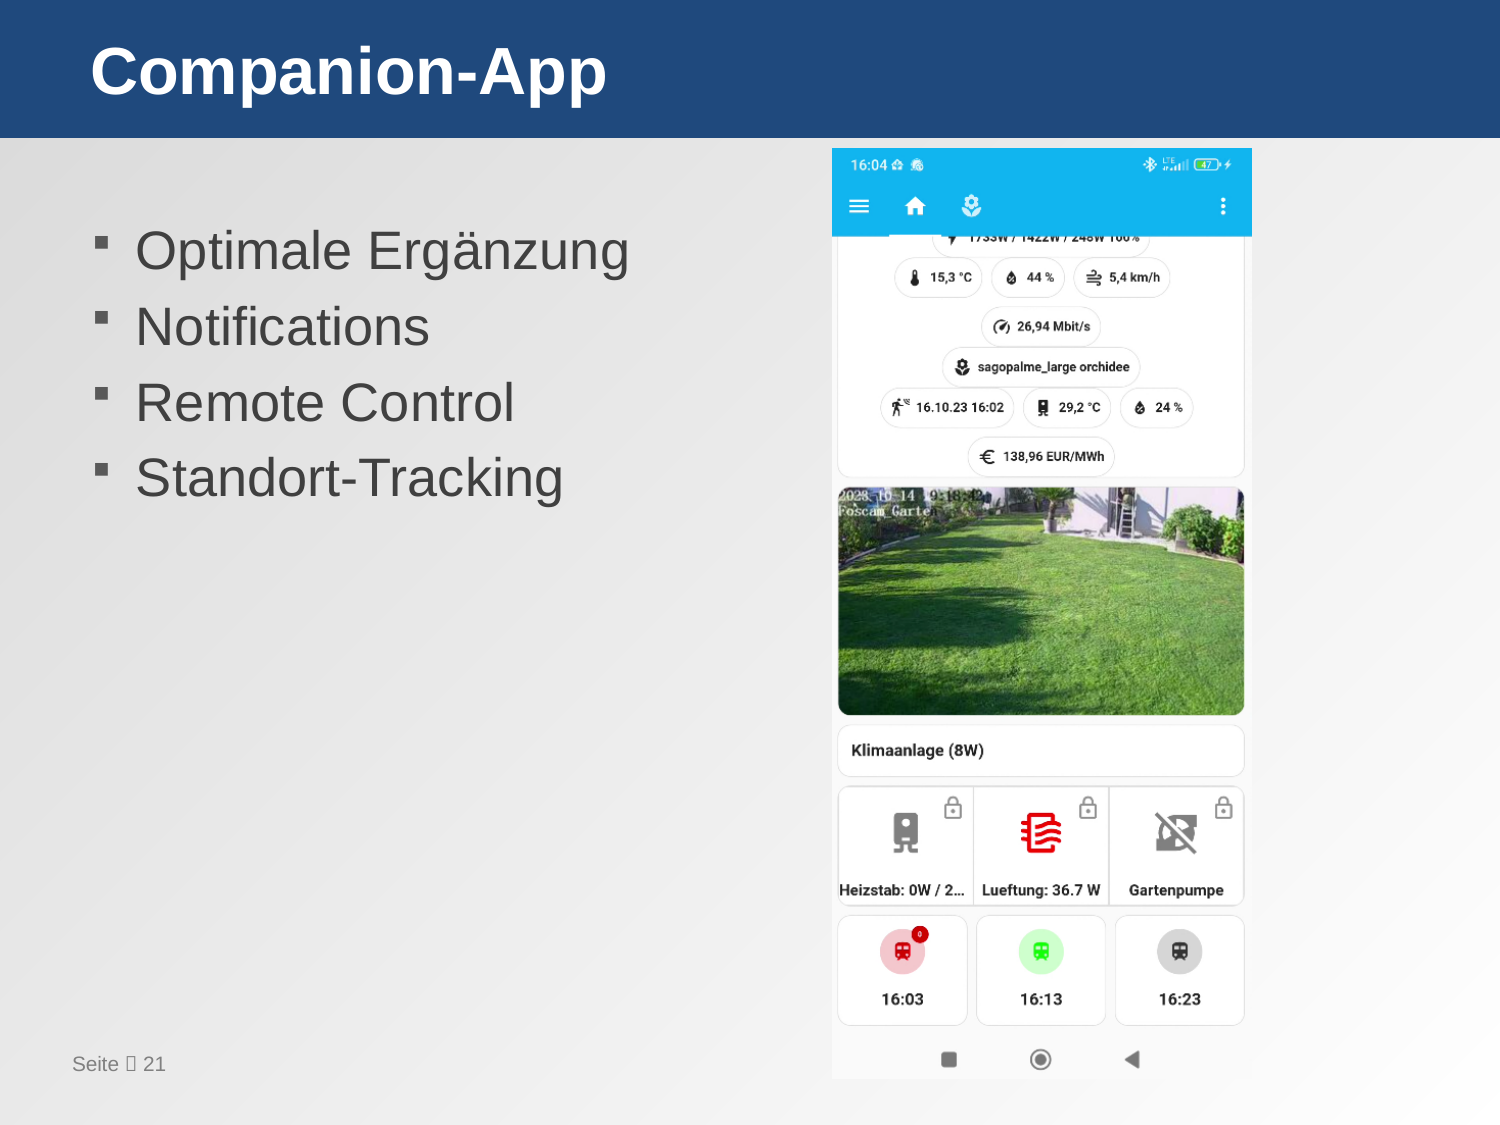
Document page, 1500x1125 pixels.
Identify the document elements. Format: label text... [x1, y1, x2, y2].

picture [852, 160, 856, 170]
picture [1225, 160, 1231, 169]
picture [832, 235, 1252, 1080]
list Optimale Ergänzung Notifications Remote Control Standort-Tracking [76, 208, 827, 964]
title Companion-App [75, 20, 1425, 208]
picture [868, 160, 887, 170]
picture [911, 159, 923, 171]
picture [1167, 158, 1175, 163]
picture [962, 194, 981, 217]
picture [892, 159, 903, 170]
picture [1144, 158, 1156, 172]
picture [906, 197, 925, 215]
picture [1163, 160, 1188, 171]
picture [860, 160, 866, 170]
picture [1194, 159, 1222, 170]
